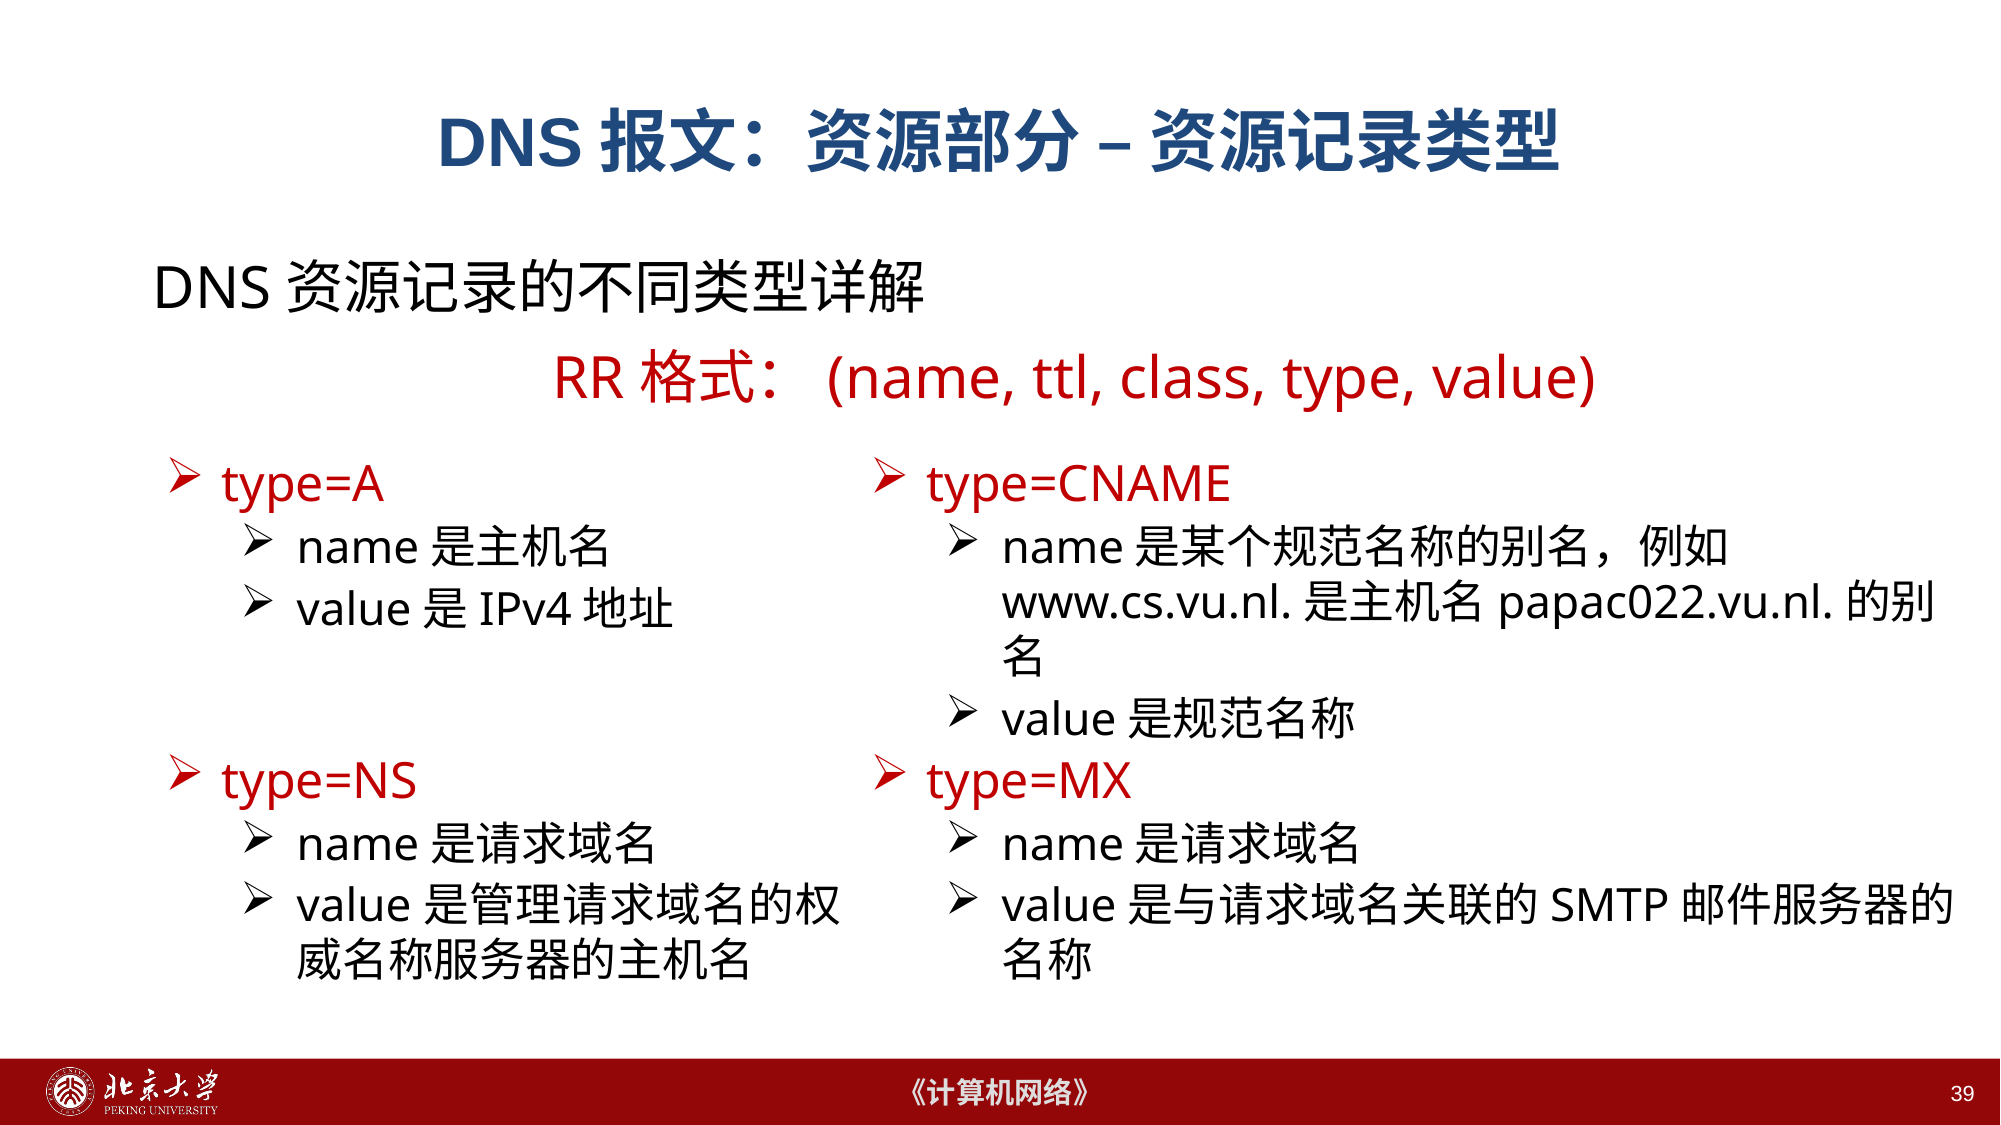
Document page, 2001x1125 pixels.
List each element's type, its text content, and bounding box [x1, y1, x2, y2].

text_box type=MX name是请求域名 value是与请求域名关联的SMTP邮件服务器的名称 [855, 741, 1989, 994]
text_box RR格式：(name, ttl, class, type, value) [537, 311, 1659, 418]
text_box type=A name是主机名 value是IPv4地址 [150, 444, 706, 642]
picture [46, 1067, 218, 1116]
text_box type=CNAME name是某个规范名称的别名，例如www.cs.vu.nl.是主机名papac022.vu.nl.的别名 value是规范名称 [855, 444, 1989, 741]
text_box DNS资源记录的不同类型详解 [137, 221, 1519, 351]
text_box type=NS name是请求域名 value是管理请求域名的权威名称服务器的主机名 [150, 741, 855, 994]
title DNS报文：资源部分 – 资源记录类型 [99, 45, 1900, 233]
slide_number 39 [1522, 1072, 1990, 1125]
